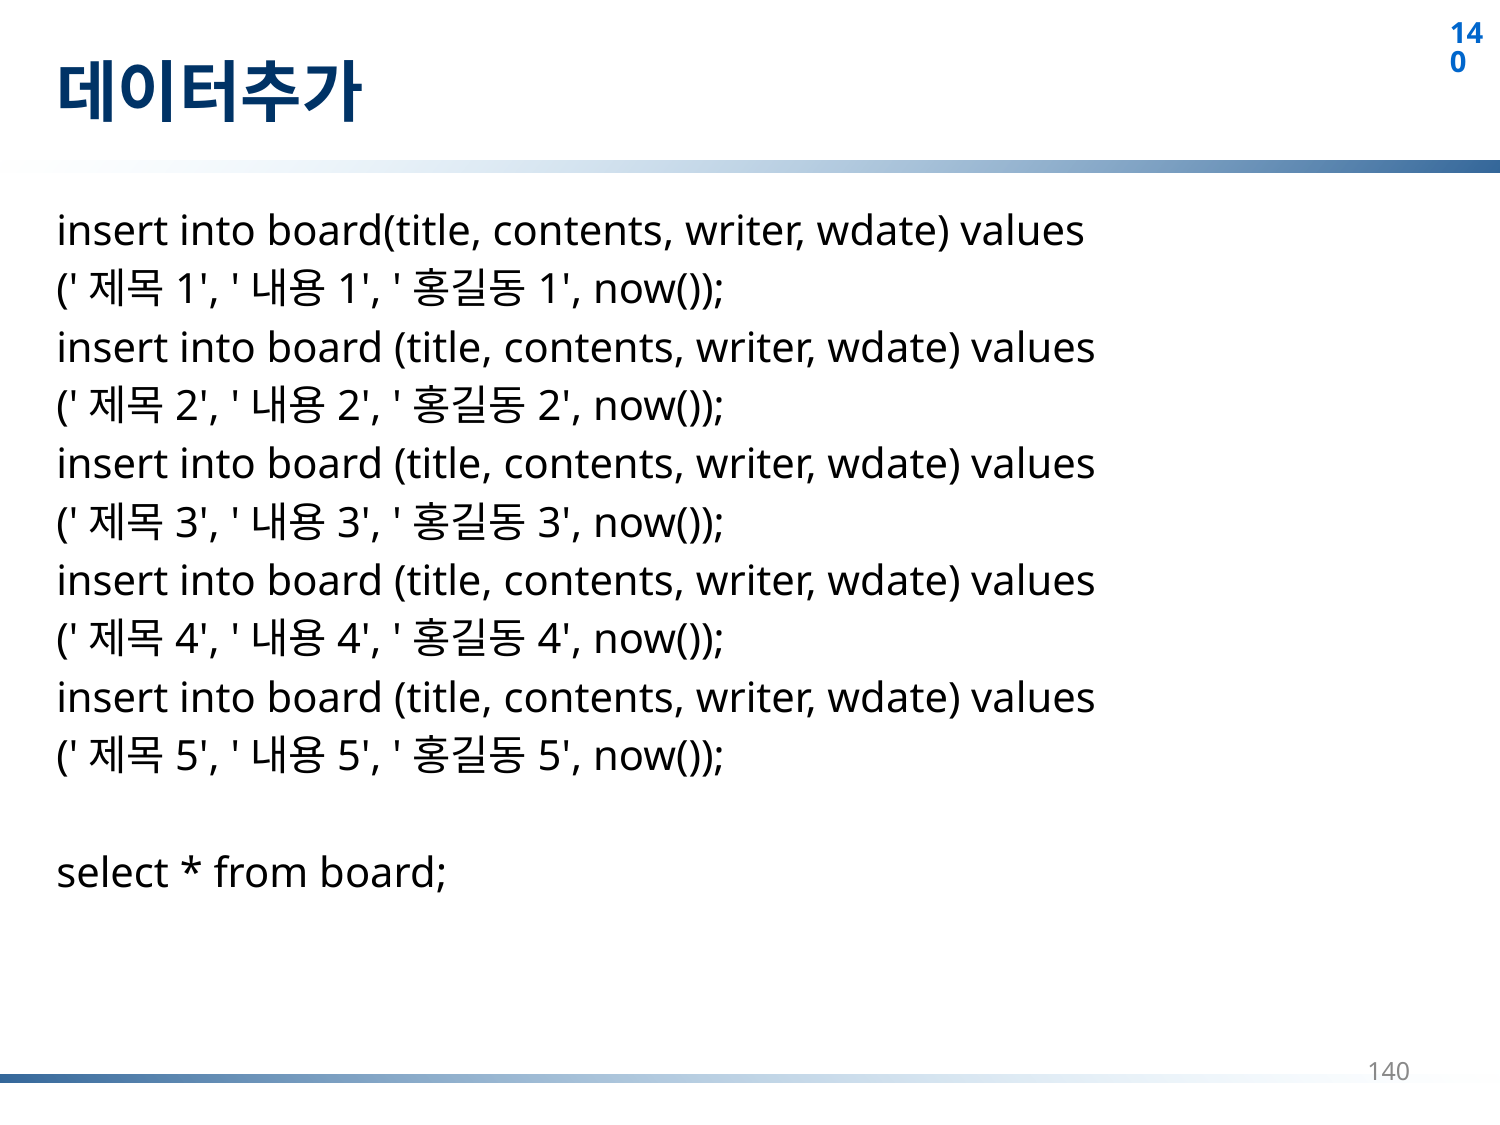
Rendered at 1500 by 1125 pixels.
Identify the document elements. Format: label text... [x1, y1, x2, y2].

list insert into board(title, contents, writer, wdate) values ('제목1', '내용1', '홍길동1', now()); insert into board (title, contents, writer, wdate) values ('제목2', '내용2', '홍길동2', now()); insert into board (title, contents, writer, wdate) values ('제목3', '내용3', '홍길동3', now()); insert into board (title, contents, writer, wdate) values ('제목4', '내용4', '홍길동4', now()); insert into board (title, contents, writer, wdate) values ('제목5', '내용5', '홍길동5', now()); select * from board; [41, 196, 1459, 1059]
title 데이터추가 [41, 19, 1424, 161]
slide_number 140 [1074, 1042, 1425, 1103]
